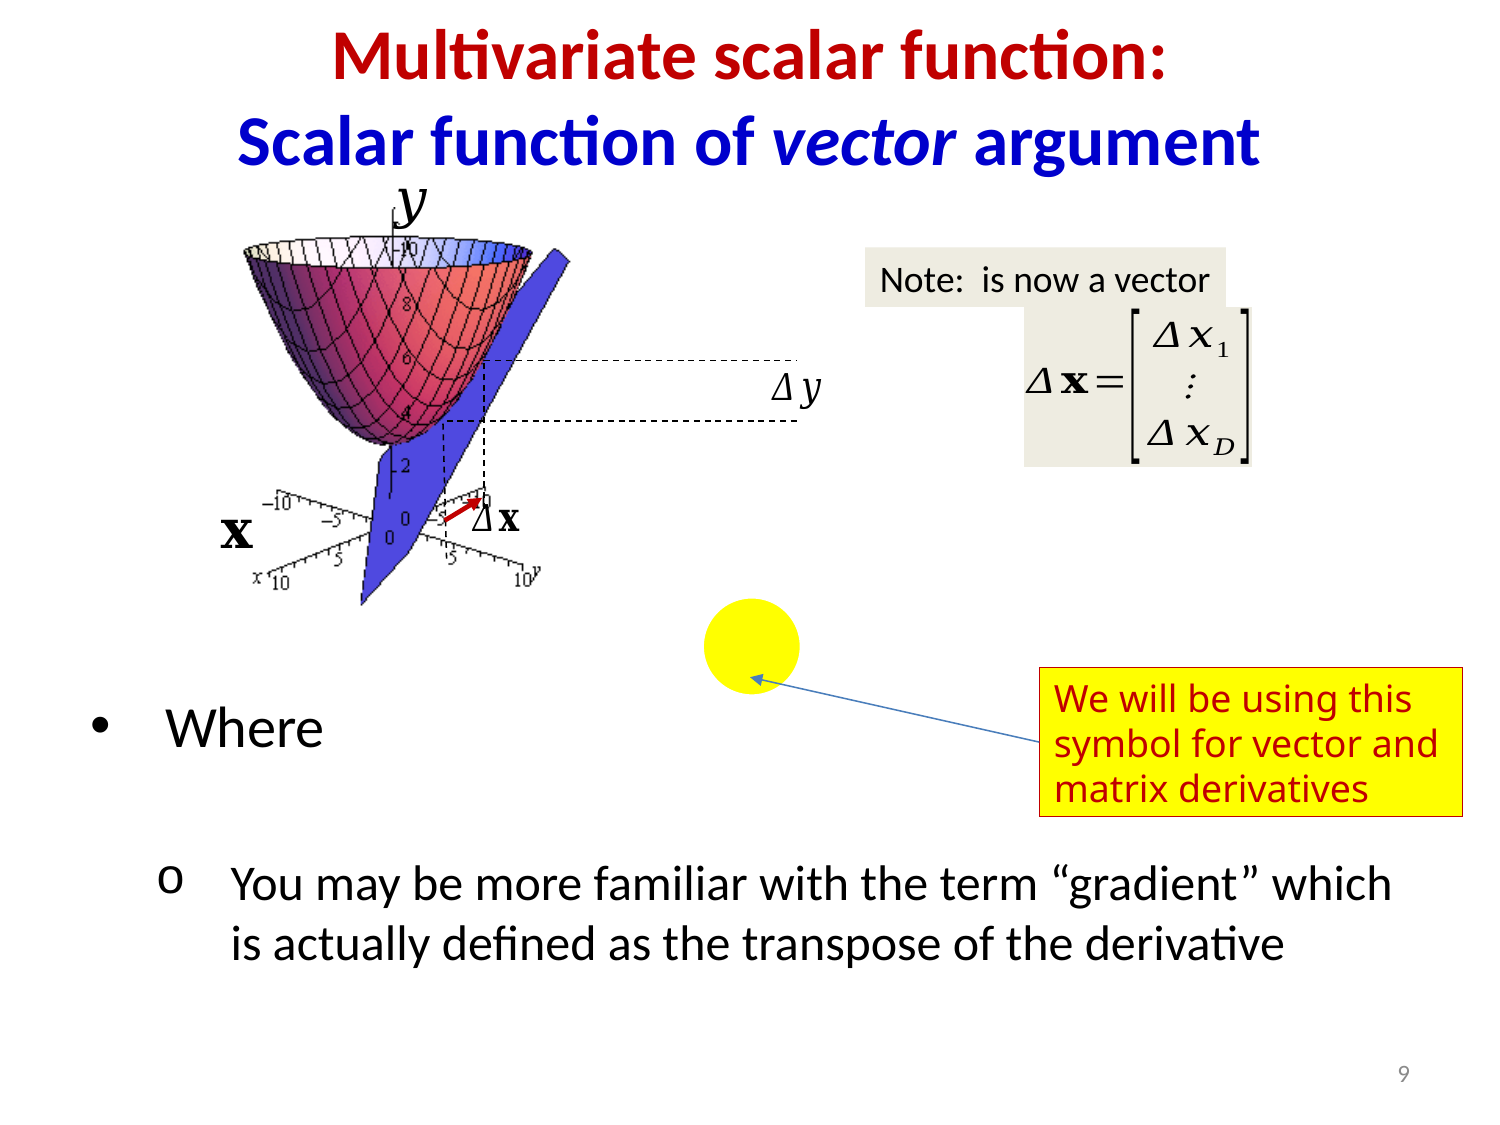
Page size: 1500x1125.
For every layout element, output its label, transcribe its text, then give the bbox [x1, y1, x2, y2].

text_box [442, 418, 447, 498]
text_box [749, 676, 1040, 744]
text_box We will be using this symbol for vector and matrix derivatives [1039, 667, 1463, 817]
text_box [442, 527, 447, 559]
picture [149, 207, 619, 613]
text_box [444, 497, 483, 521]
slide_number 9 [1074, 1042, 1425, 1103]
title Multivariate scalar function: Scalar function of vector argument [75, 0, 1425, 188]
text_box [699, 594, 804, 698]
picture [447, 422, 483, 497]
picture [485, 361, 619, 420]
